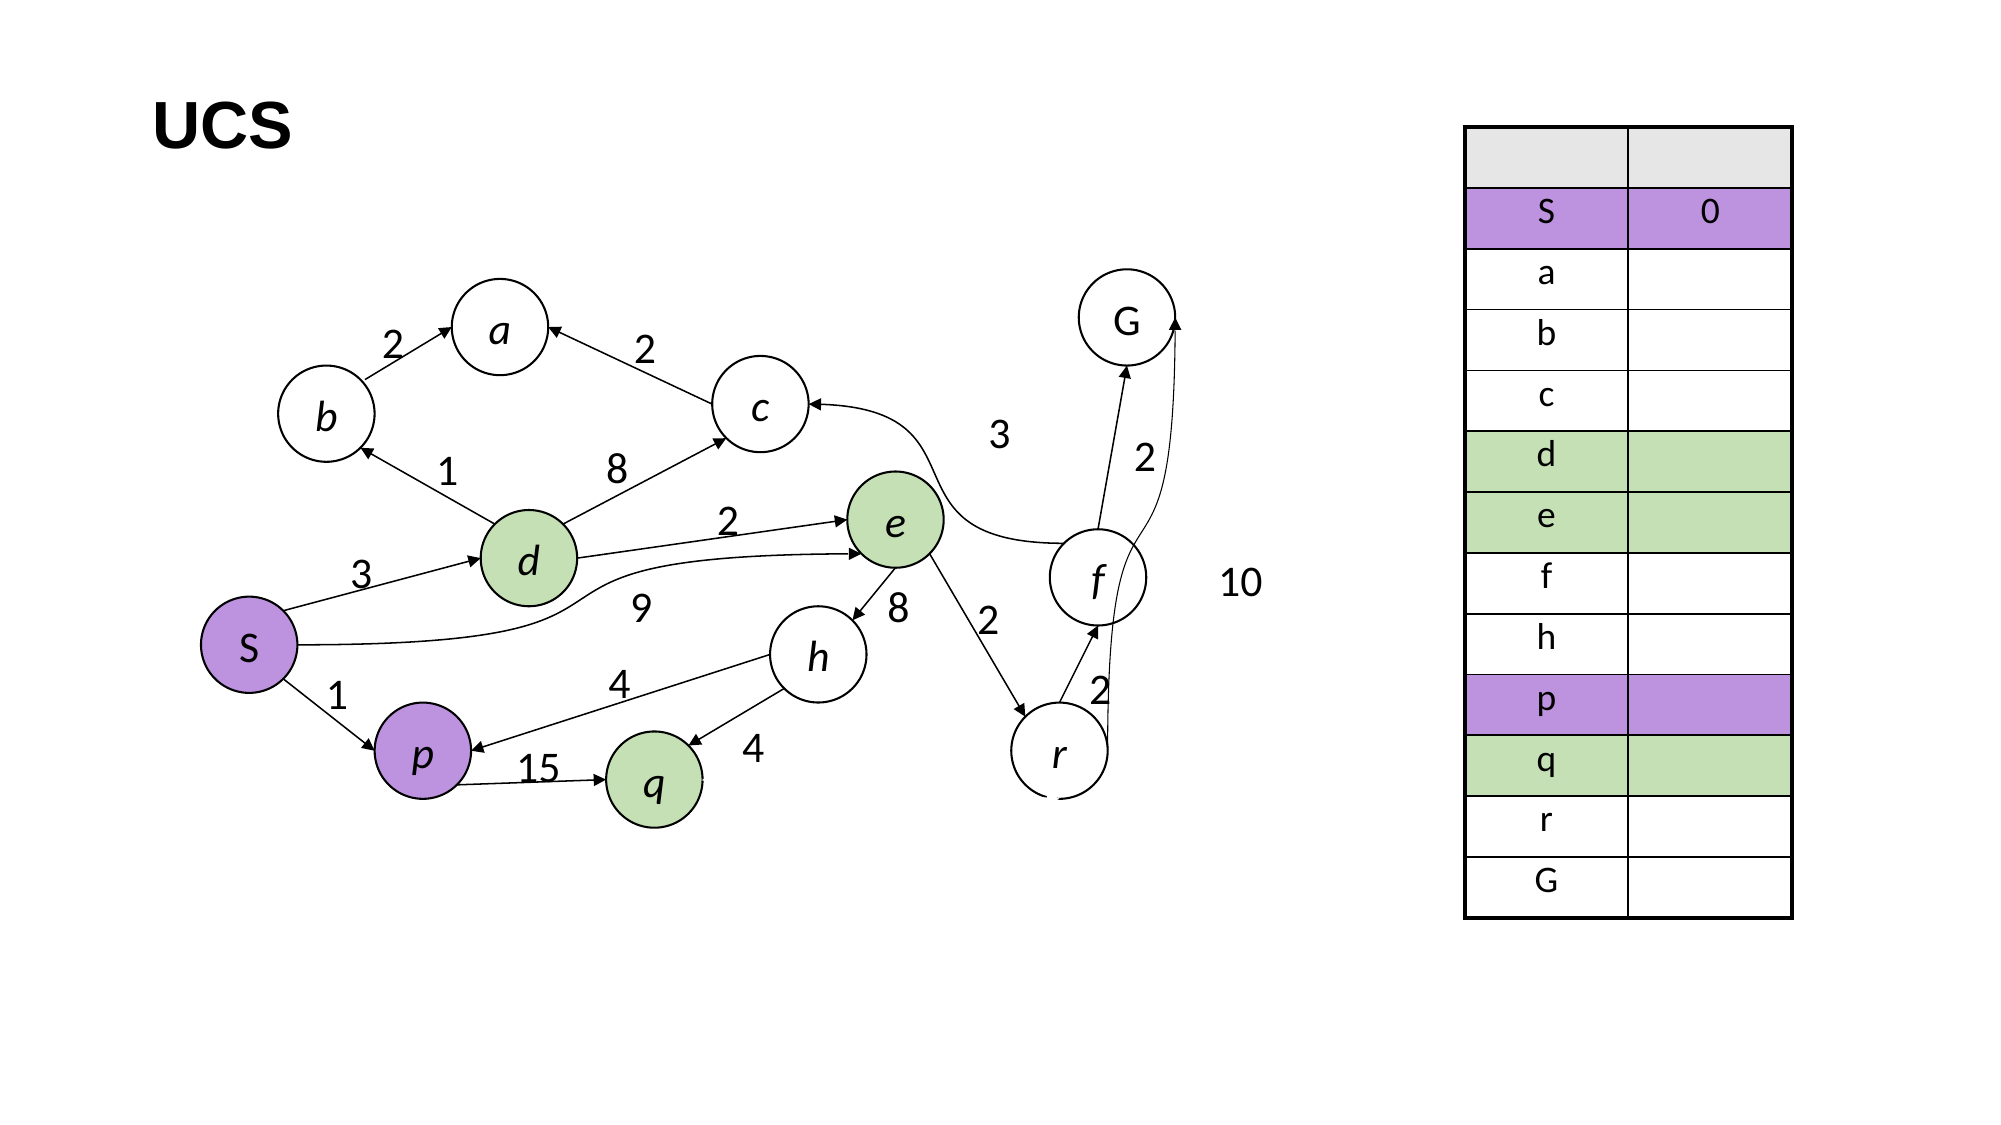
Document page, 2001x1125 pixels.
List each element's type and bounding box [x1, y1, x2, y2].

title [137, 59, 1863, 194]
text_box [1203, 545, 1292, 613]
text_box [200, 269, 1176, 828]
